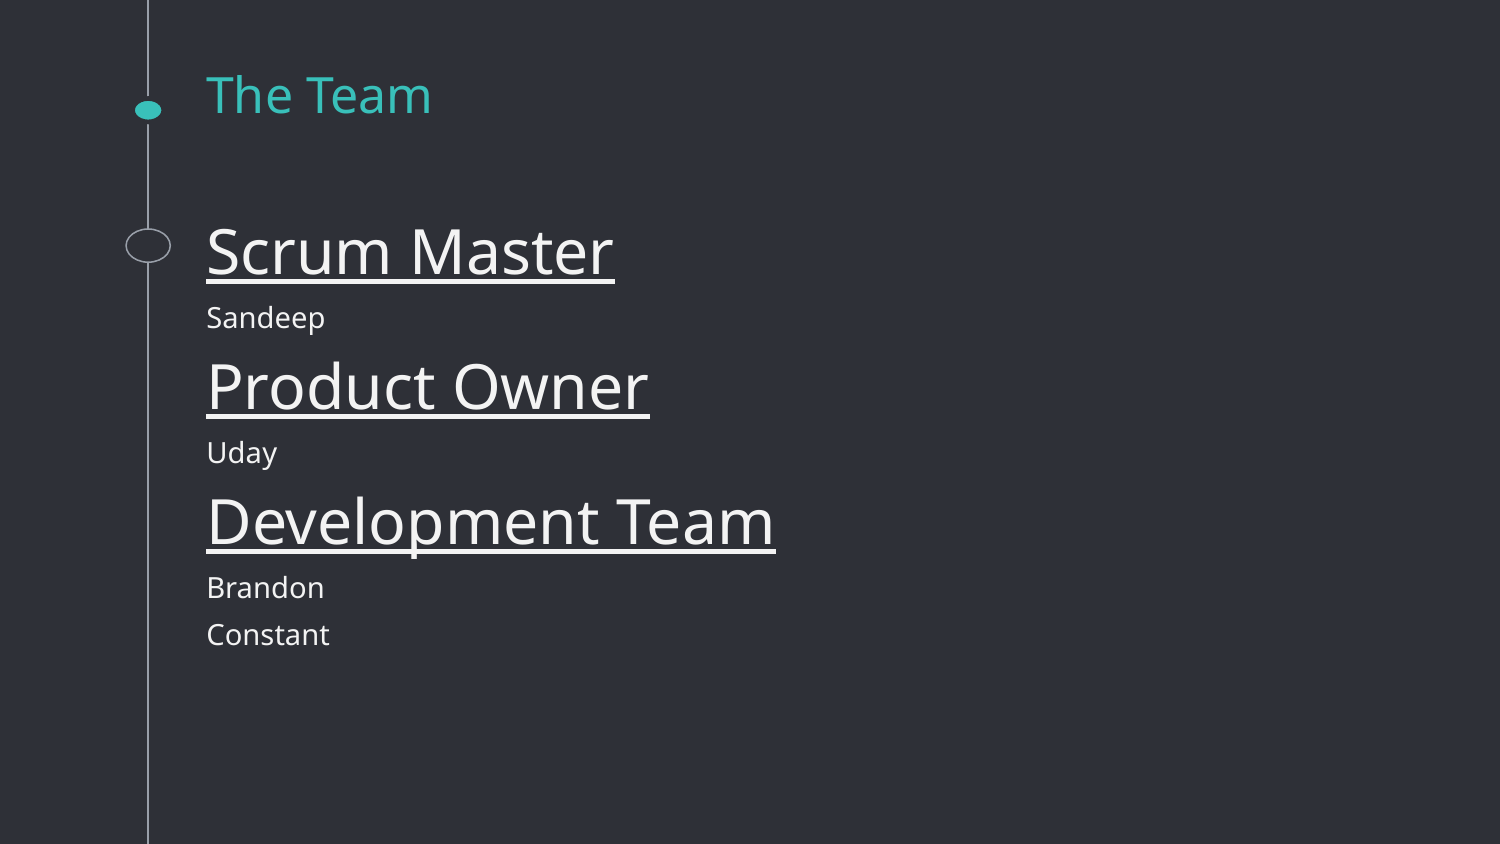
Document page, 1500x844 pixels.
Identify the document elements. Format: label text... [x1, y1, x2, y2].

list Scrum Master Sandeep Product Owner Uday Development Team Brandon Constant [191, 196, 1317, 808]
title The Team [191, 81, 1317, 139]
